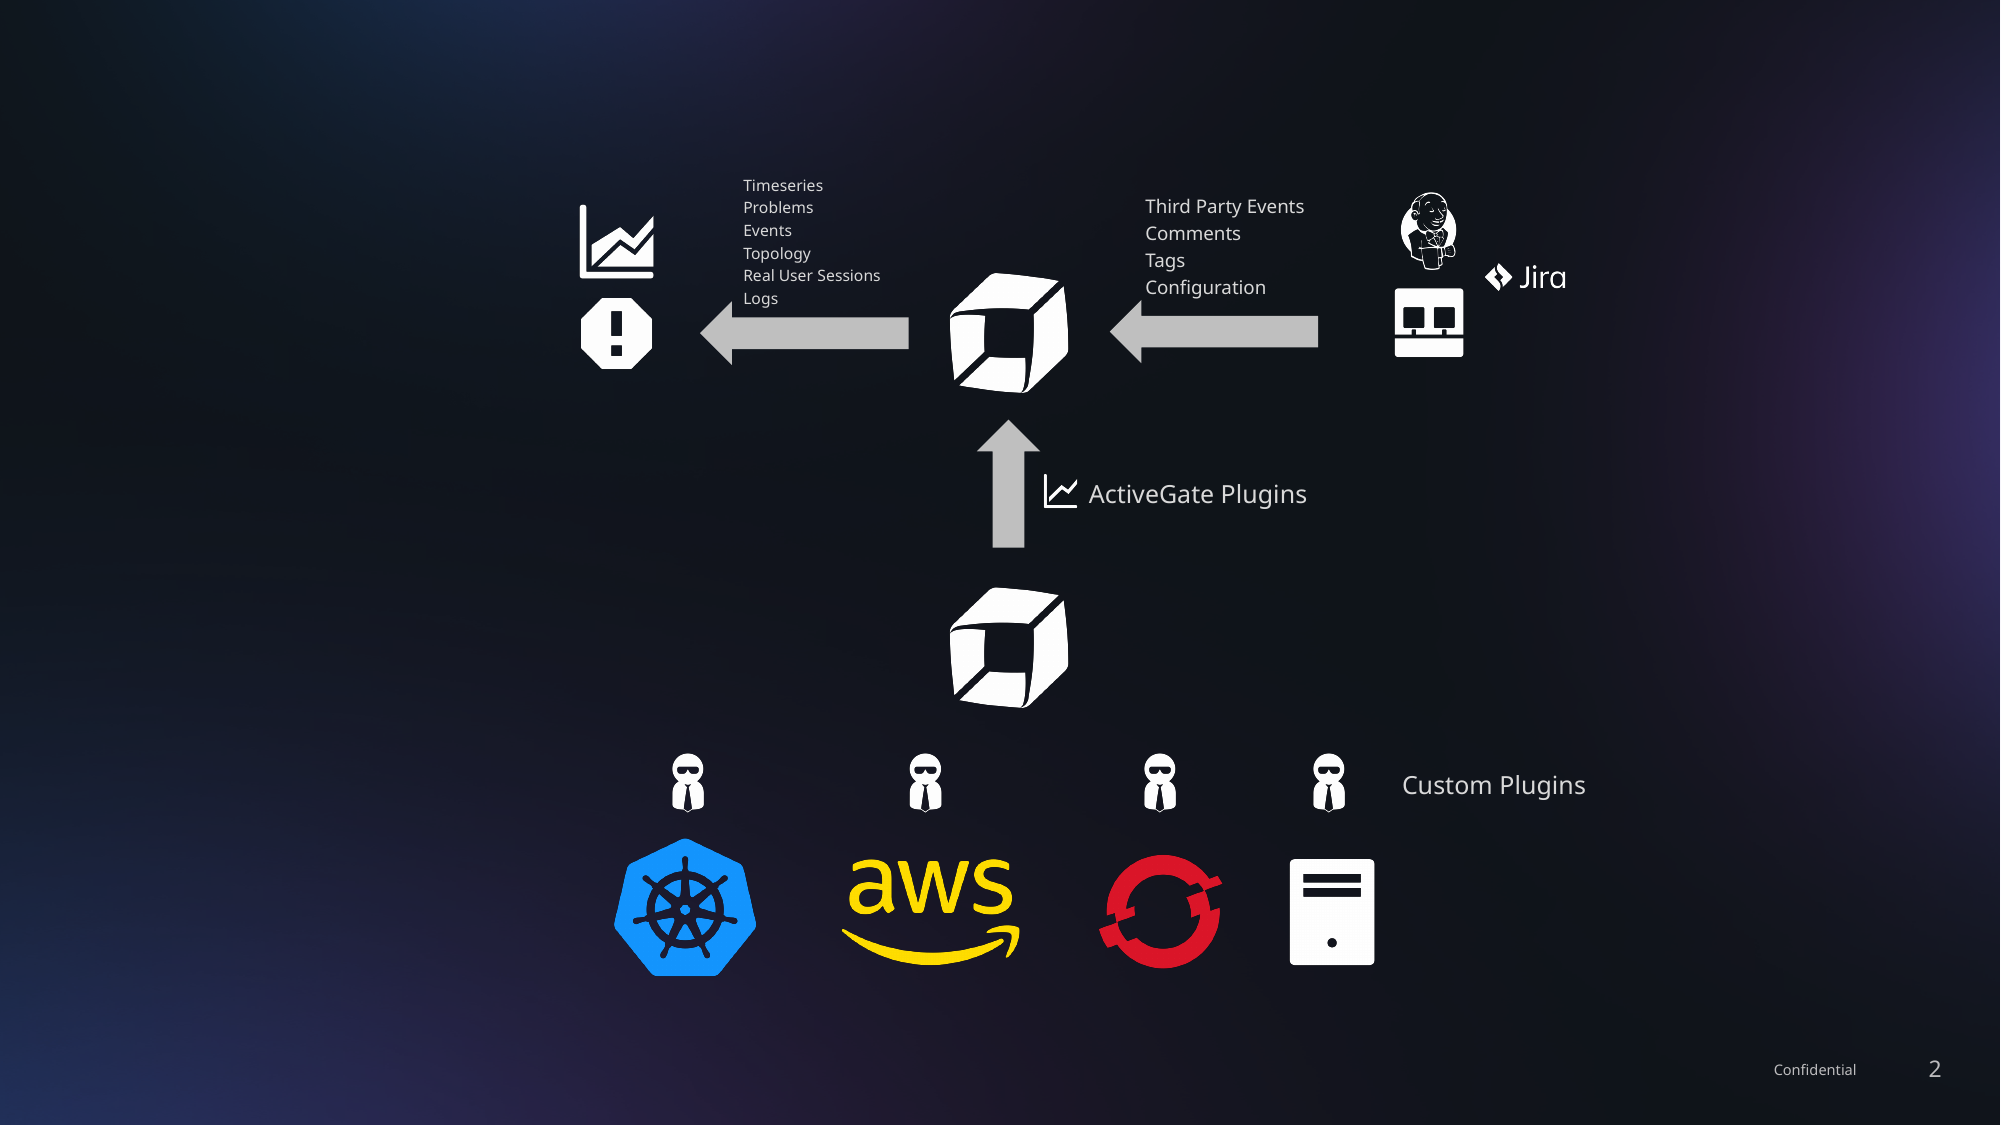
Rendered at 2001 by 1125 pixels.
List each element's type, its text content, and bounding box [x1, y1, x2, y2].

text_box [1089, 469, 1410, 513]
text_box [929, 253, 1089, 728]
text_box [1109, 184, 1574, 369]
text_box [652, 747, 1365, 819]
text_box Custom Plugins [1402, 763, 1724, 803]
picture [0, 0, 2001, 1125]
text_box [569, 171, 909, 381]
